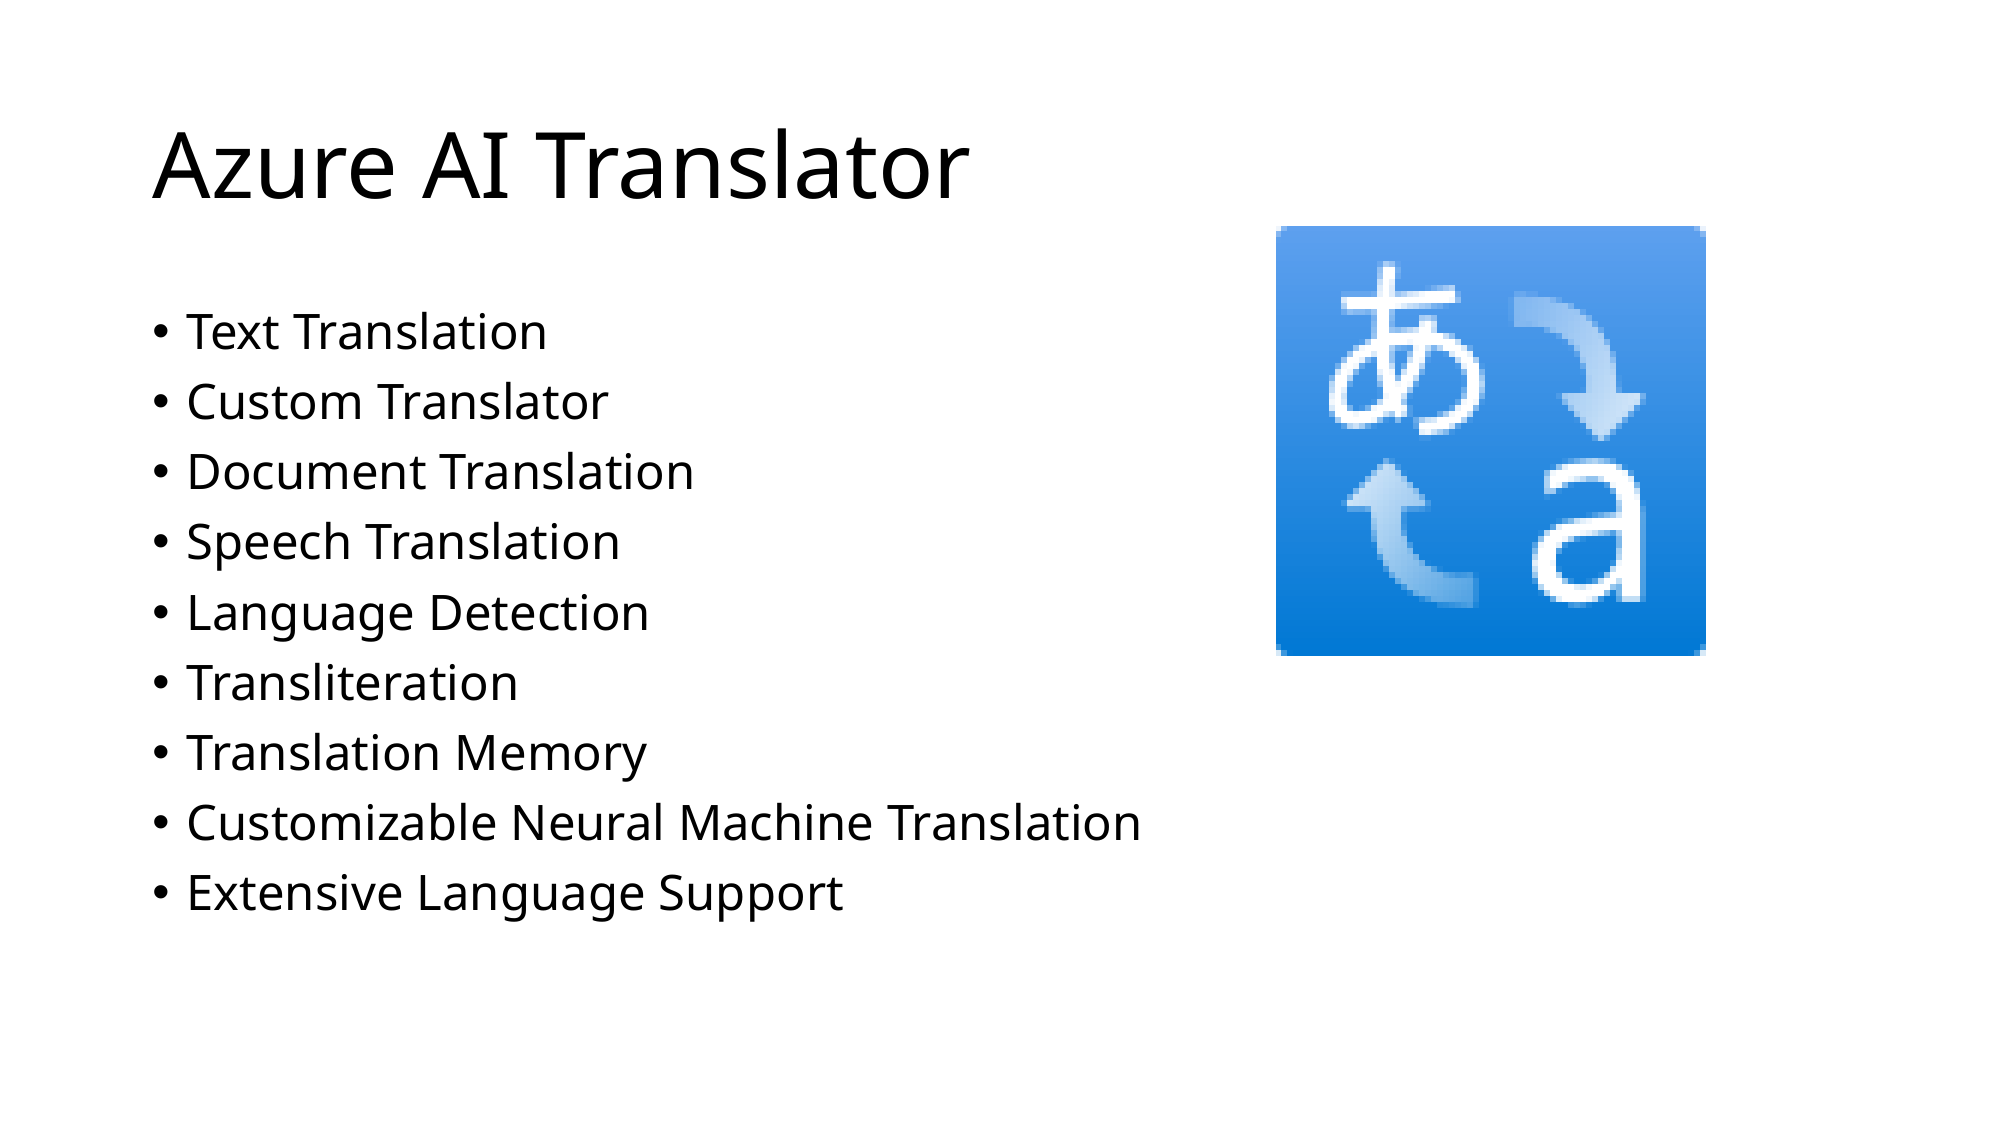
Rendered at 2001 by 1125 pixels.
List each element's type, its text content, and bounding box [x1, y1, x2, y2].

list Text Translation Custom Translator Document Translation Speech Translation Language Detection Transliteration Translation Memory Customizable Neural Machine Translation Extensive Language Support [137, 299, 1212, 1014]
picture [1276, 226, 1707, 657]
title Azure AI Translator [137, 59, 1863, 278]
